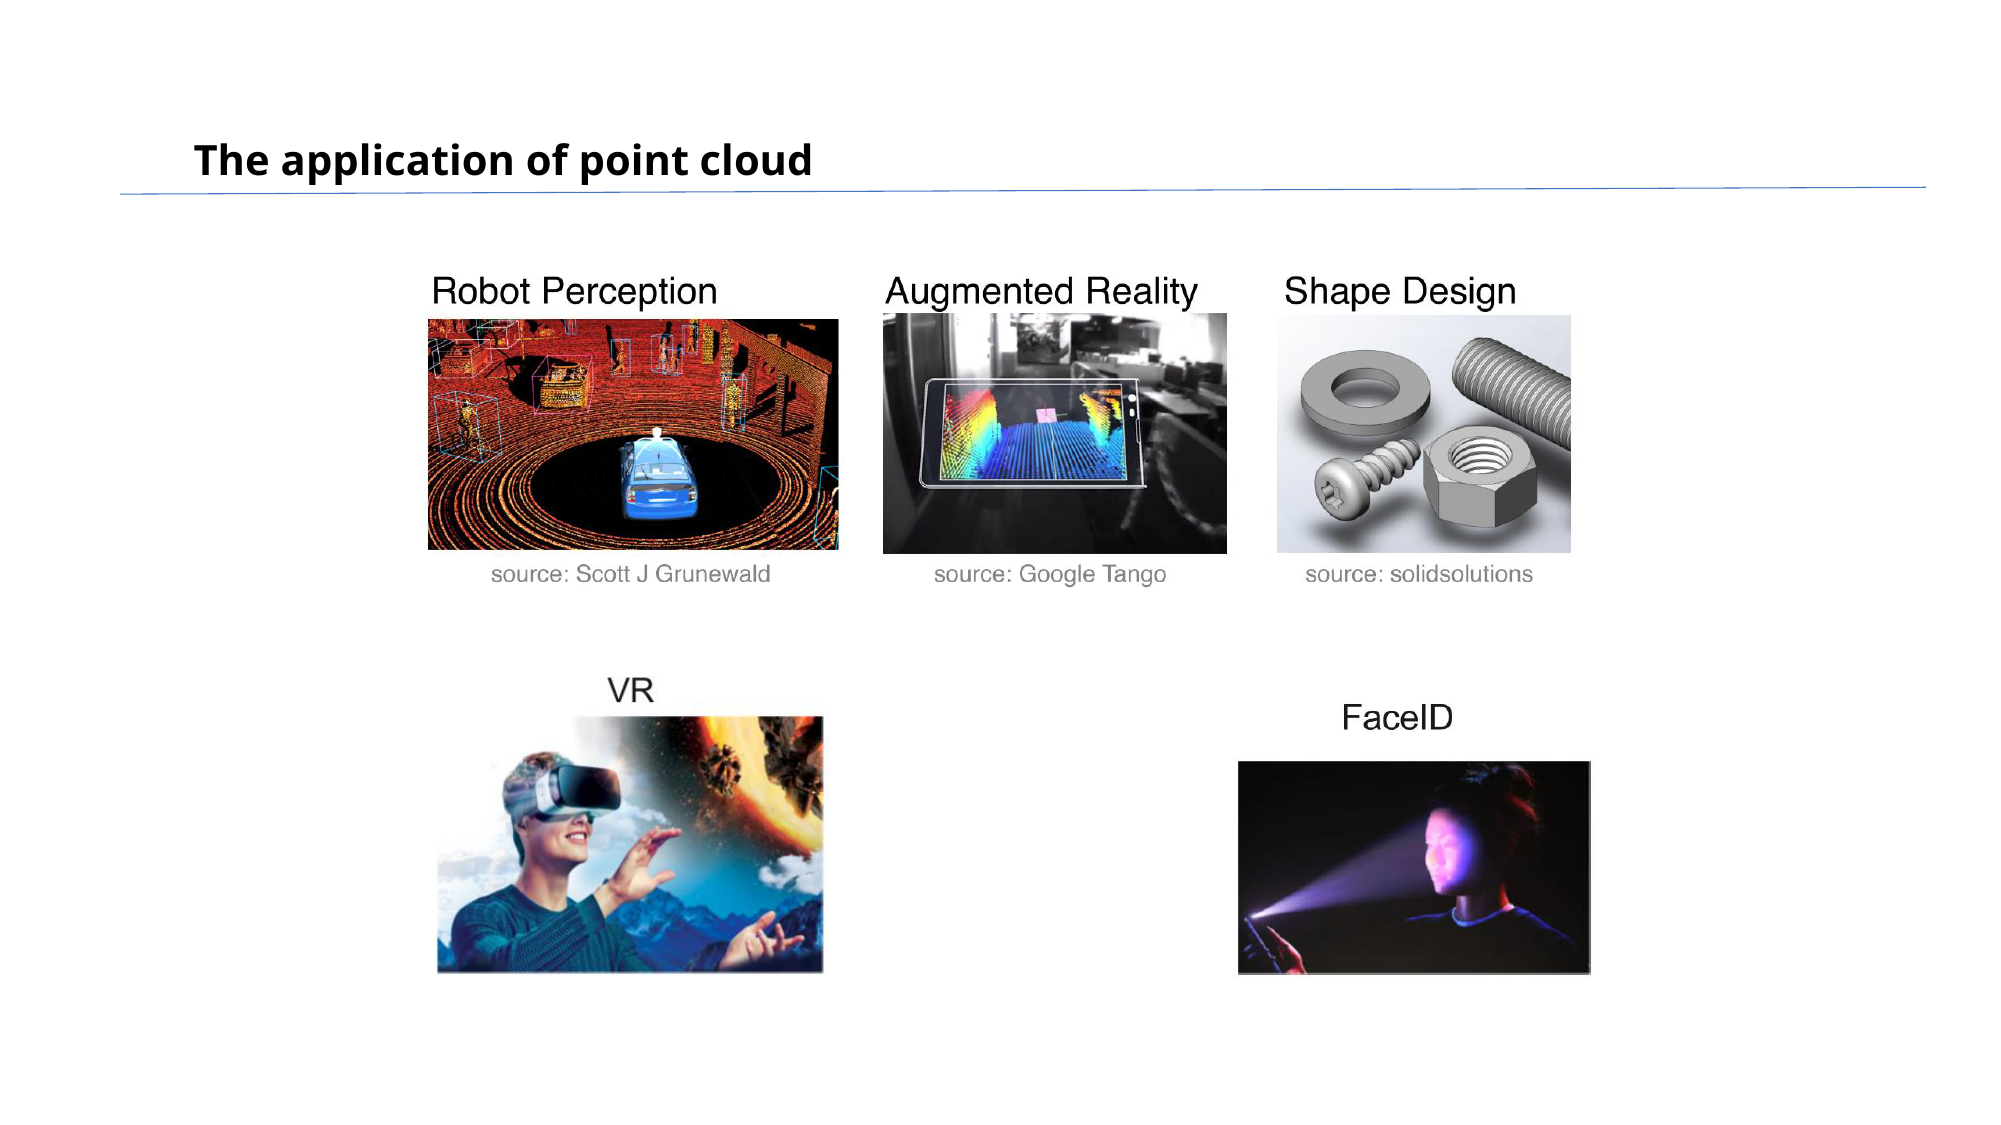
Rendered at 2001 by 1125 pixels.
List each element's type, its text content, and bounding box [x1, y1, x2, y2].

text_box The application of point cloud [178, 126, 919, 187]
picture [419, 244, 1581, 599]
picture [1233, 696, 1597, 981]
picture [419, 668, 832, 980]
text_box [120, 187, 1927, 195]
